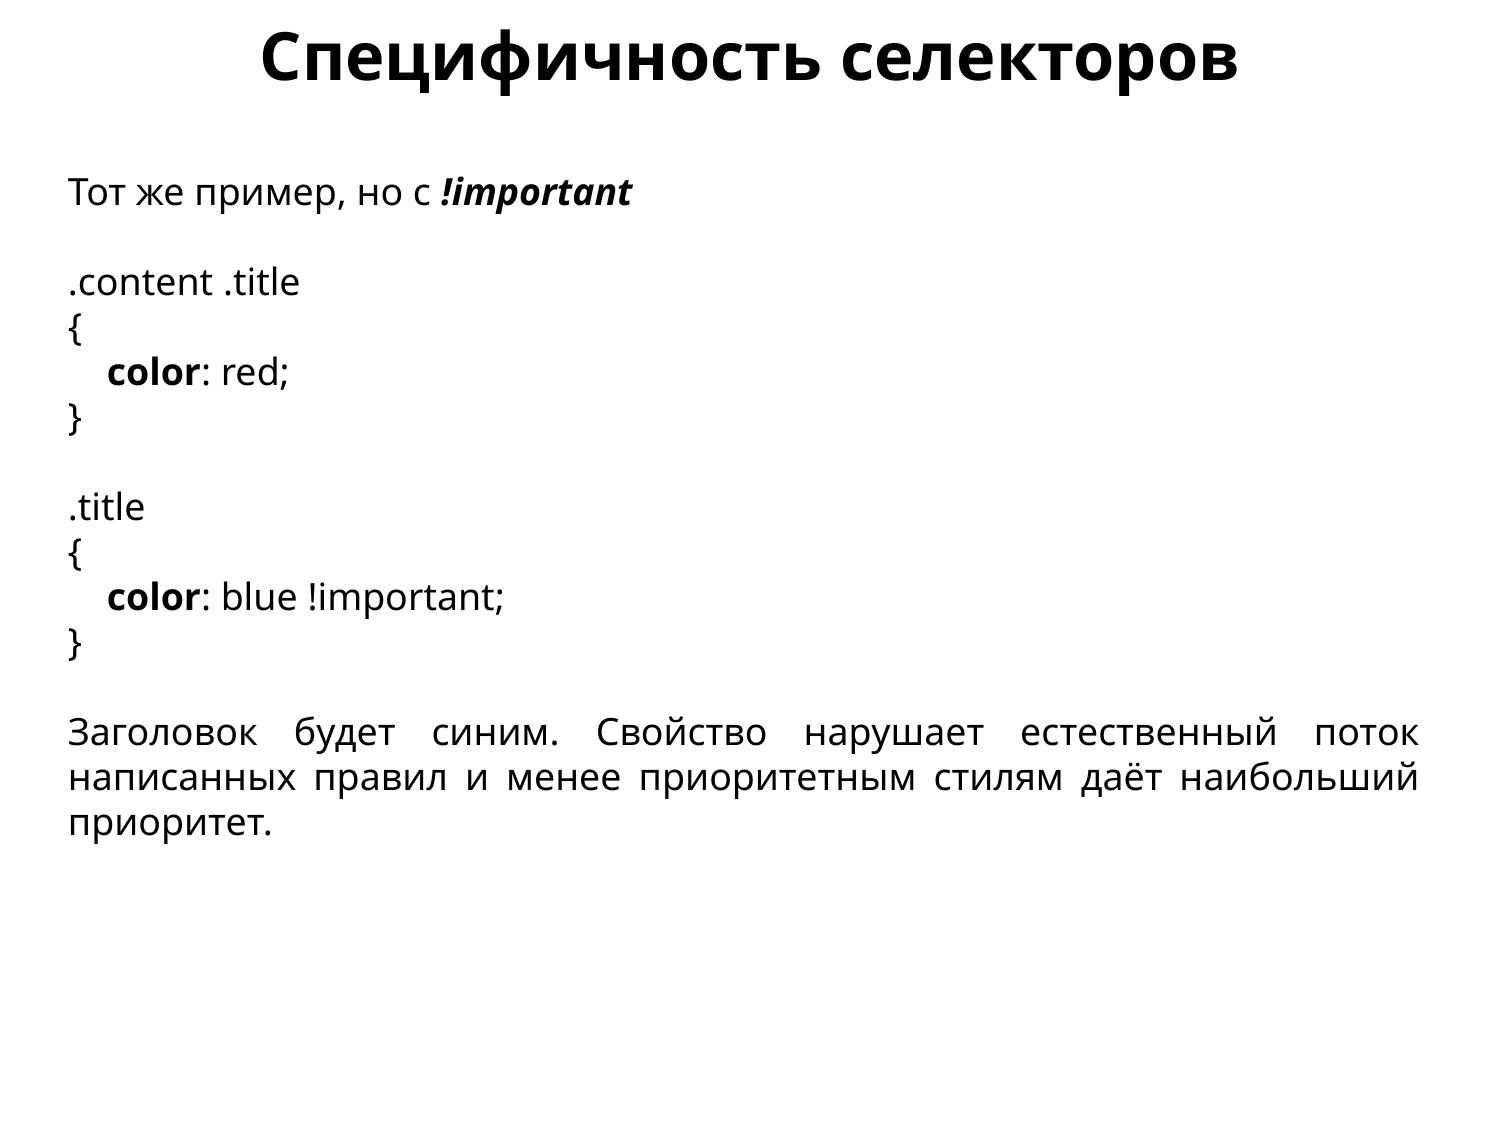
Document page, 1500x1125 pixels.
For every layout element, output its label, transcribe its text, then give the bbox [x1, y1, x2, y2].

text_box Специфичность селекторов [5, 5, 1495, 101]
text_box Тот же пример, но с !important .content .title { color: red; } .title { color: blue !important; } Заголовок будет синим. Свойство нарушает естественный поток написанных правил и менее приоритетным стилям даёт наибольший приоритет. [53, 160, 1436, 851]
